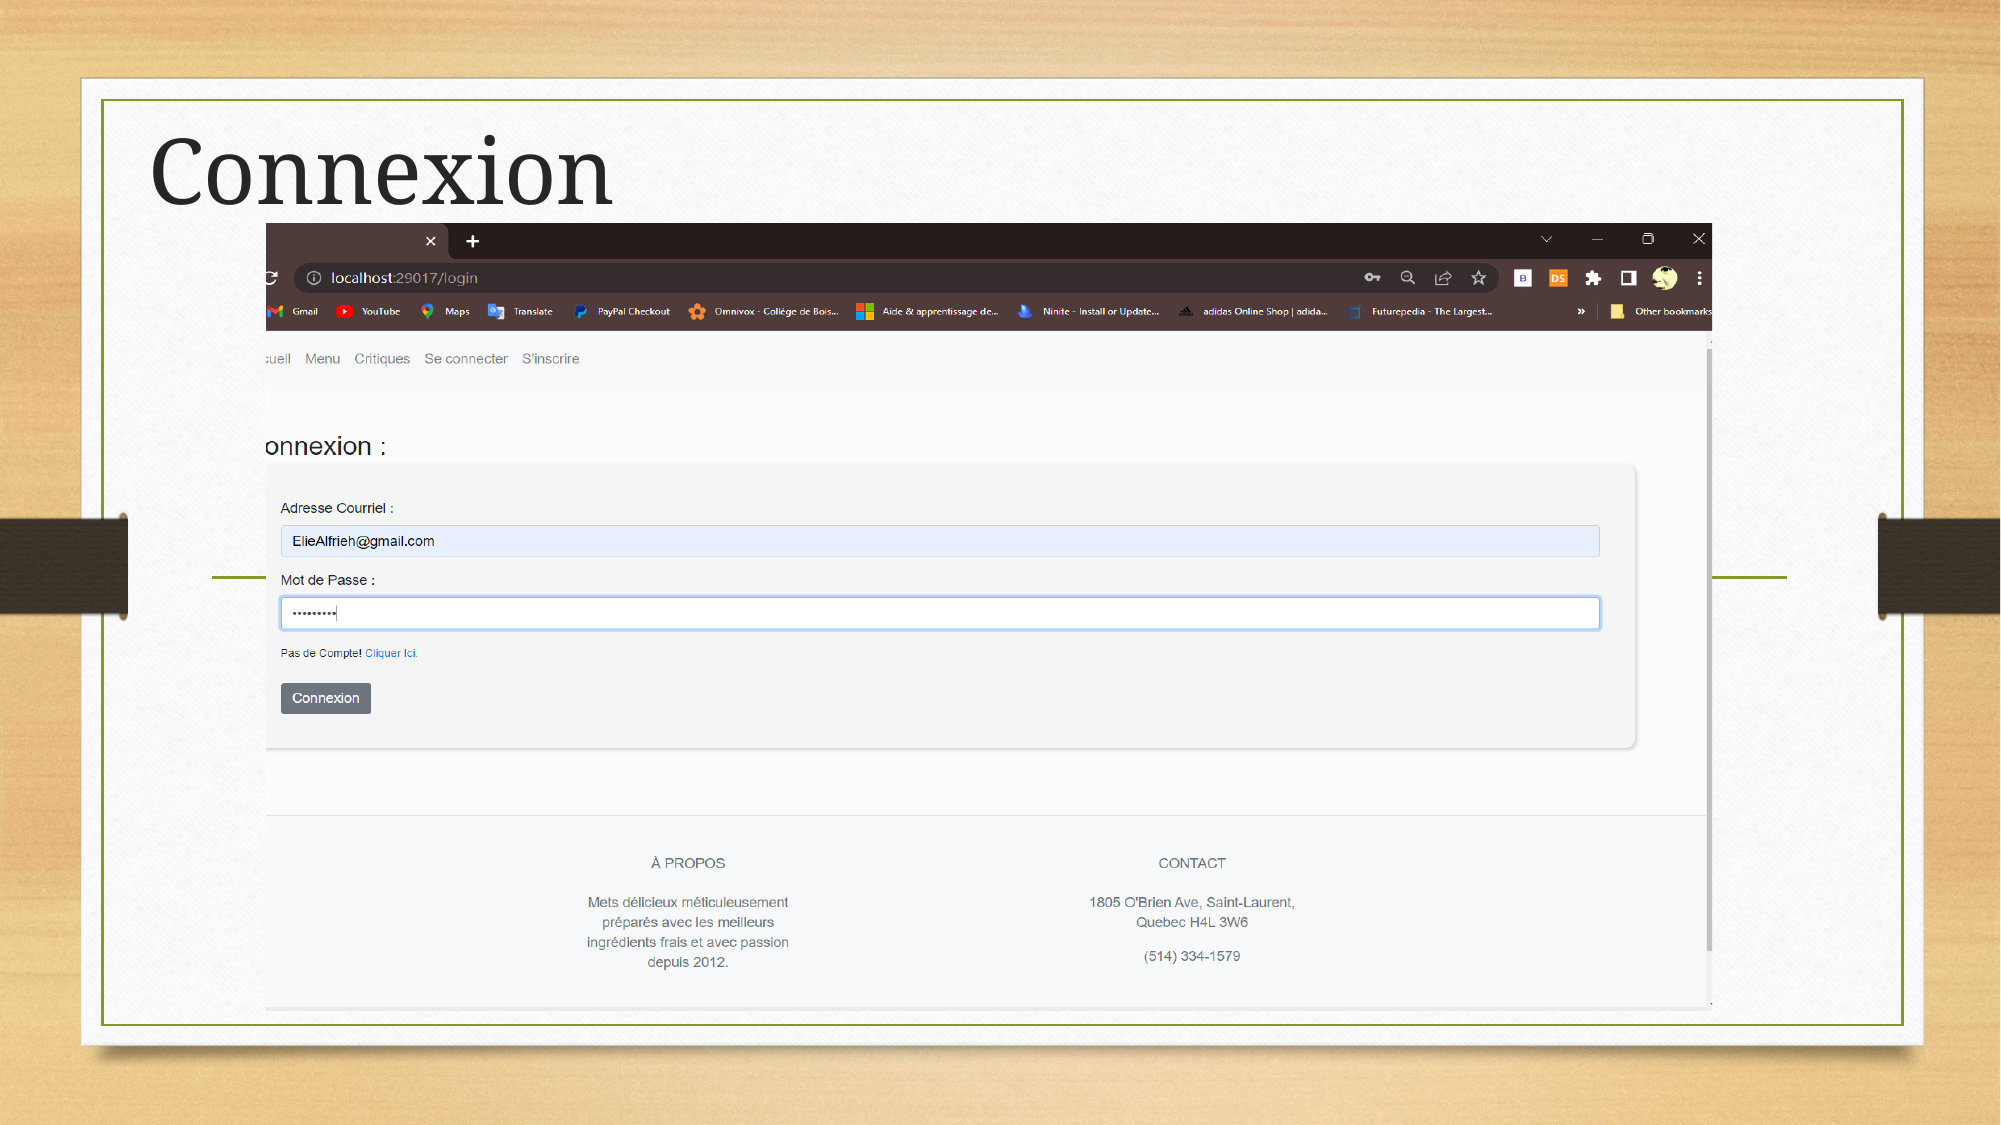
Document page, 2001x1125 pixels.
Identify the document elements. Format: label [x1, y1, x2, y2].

text_box [0, 0, 2000, 1125]
picture [265, 223, 1713, 1011]
